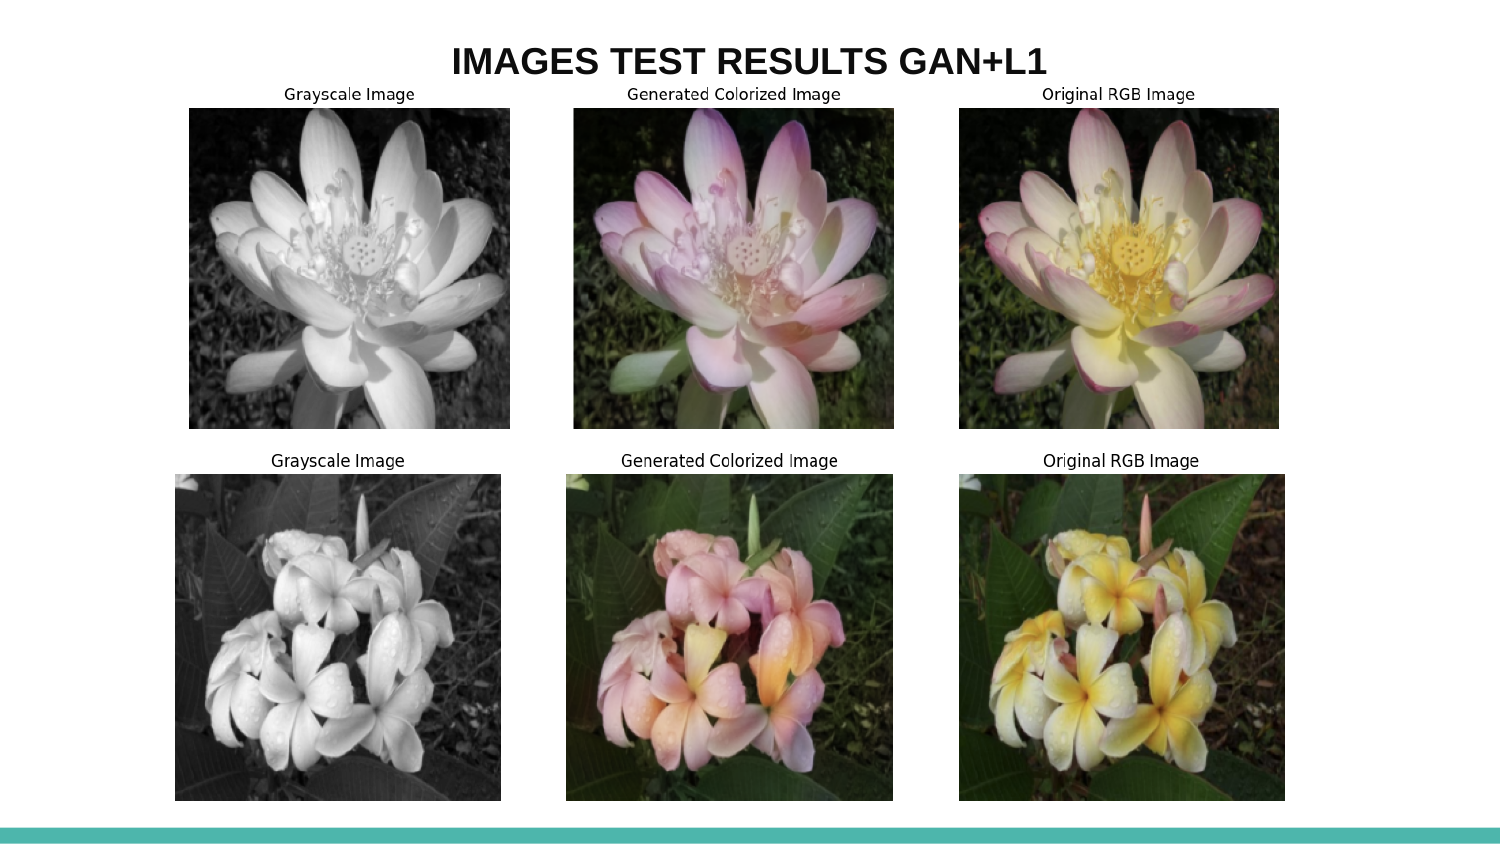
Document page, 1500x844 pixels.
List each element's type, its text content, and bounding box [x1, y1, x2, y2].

title IMAGES TEST RESULTS GAN+L1 [51, 22, 1449, 139]
picture [163, 80, 1295, 815]
